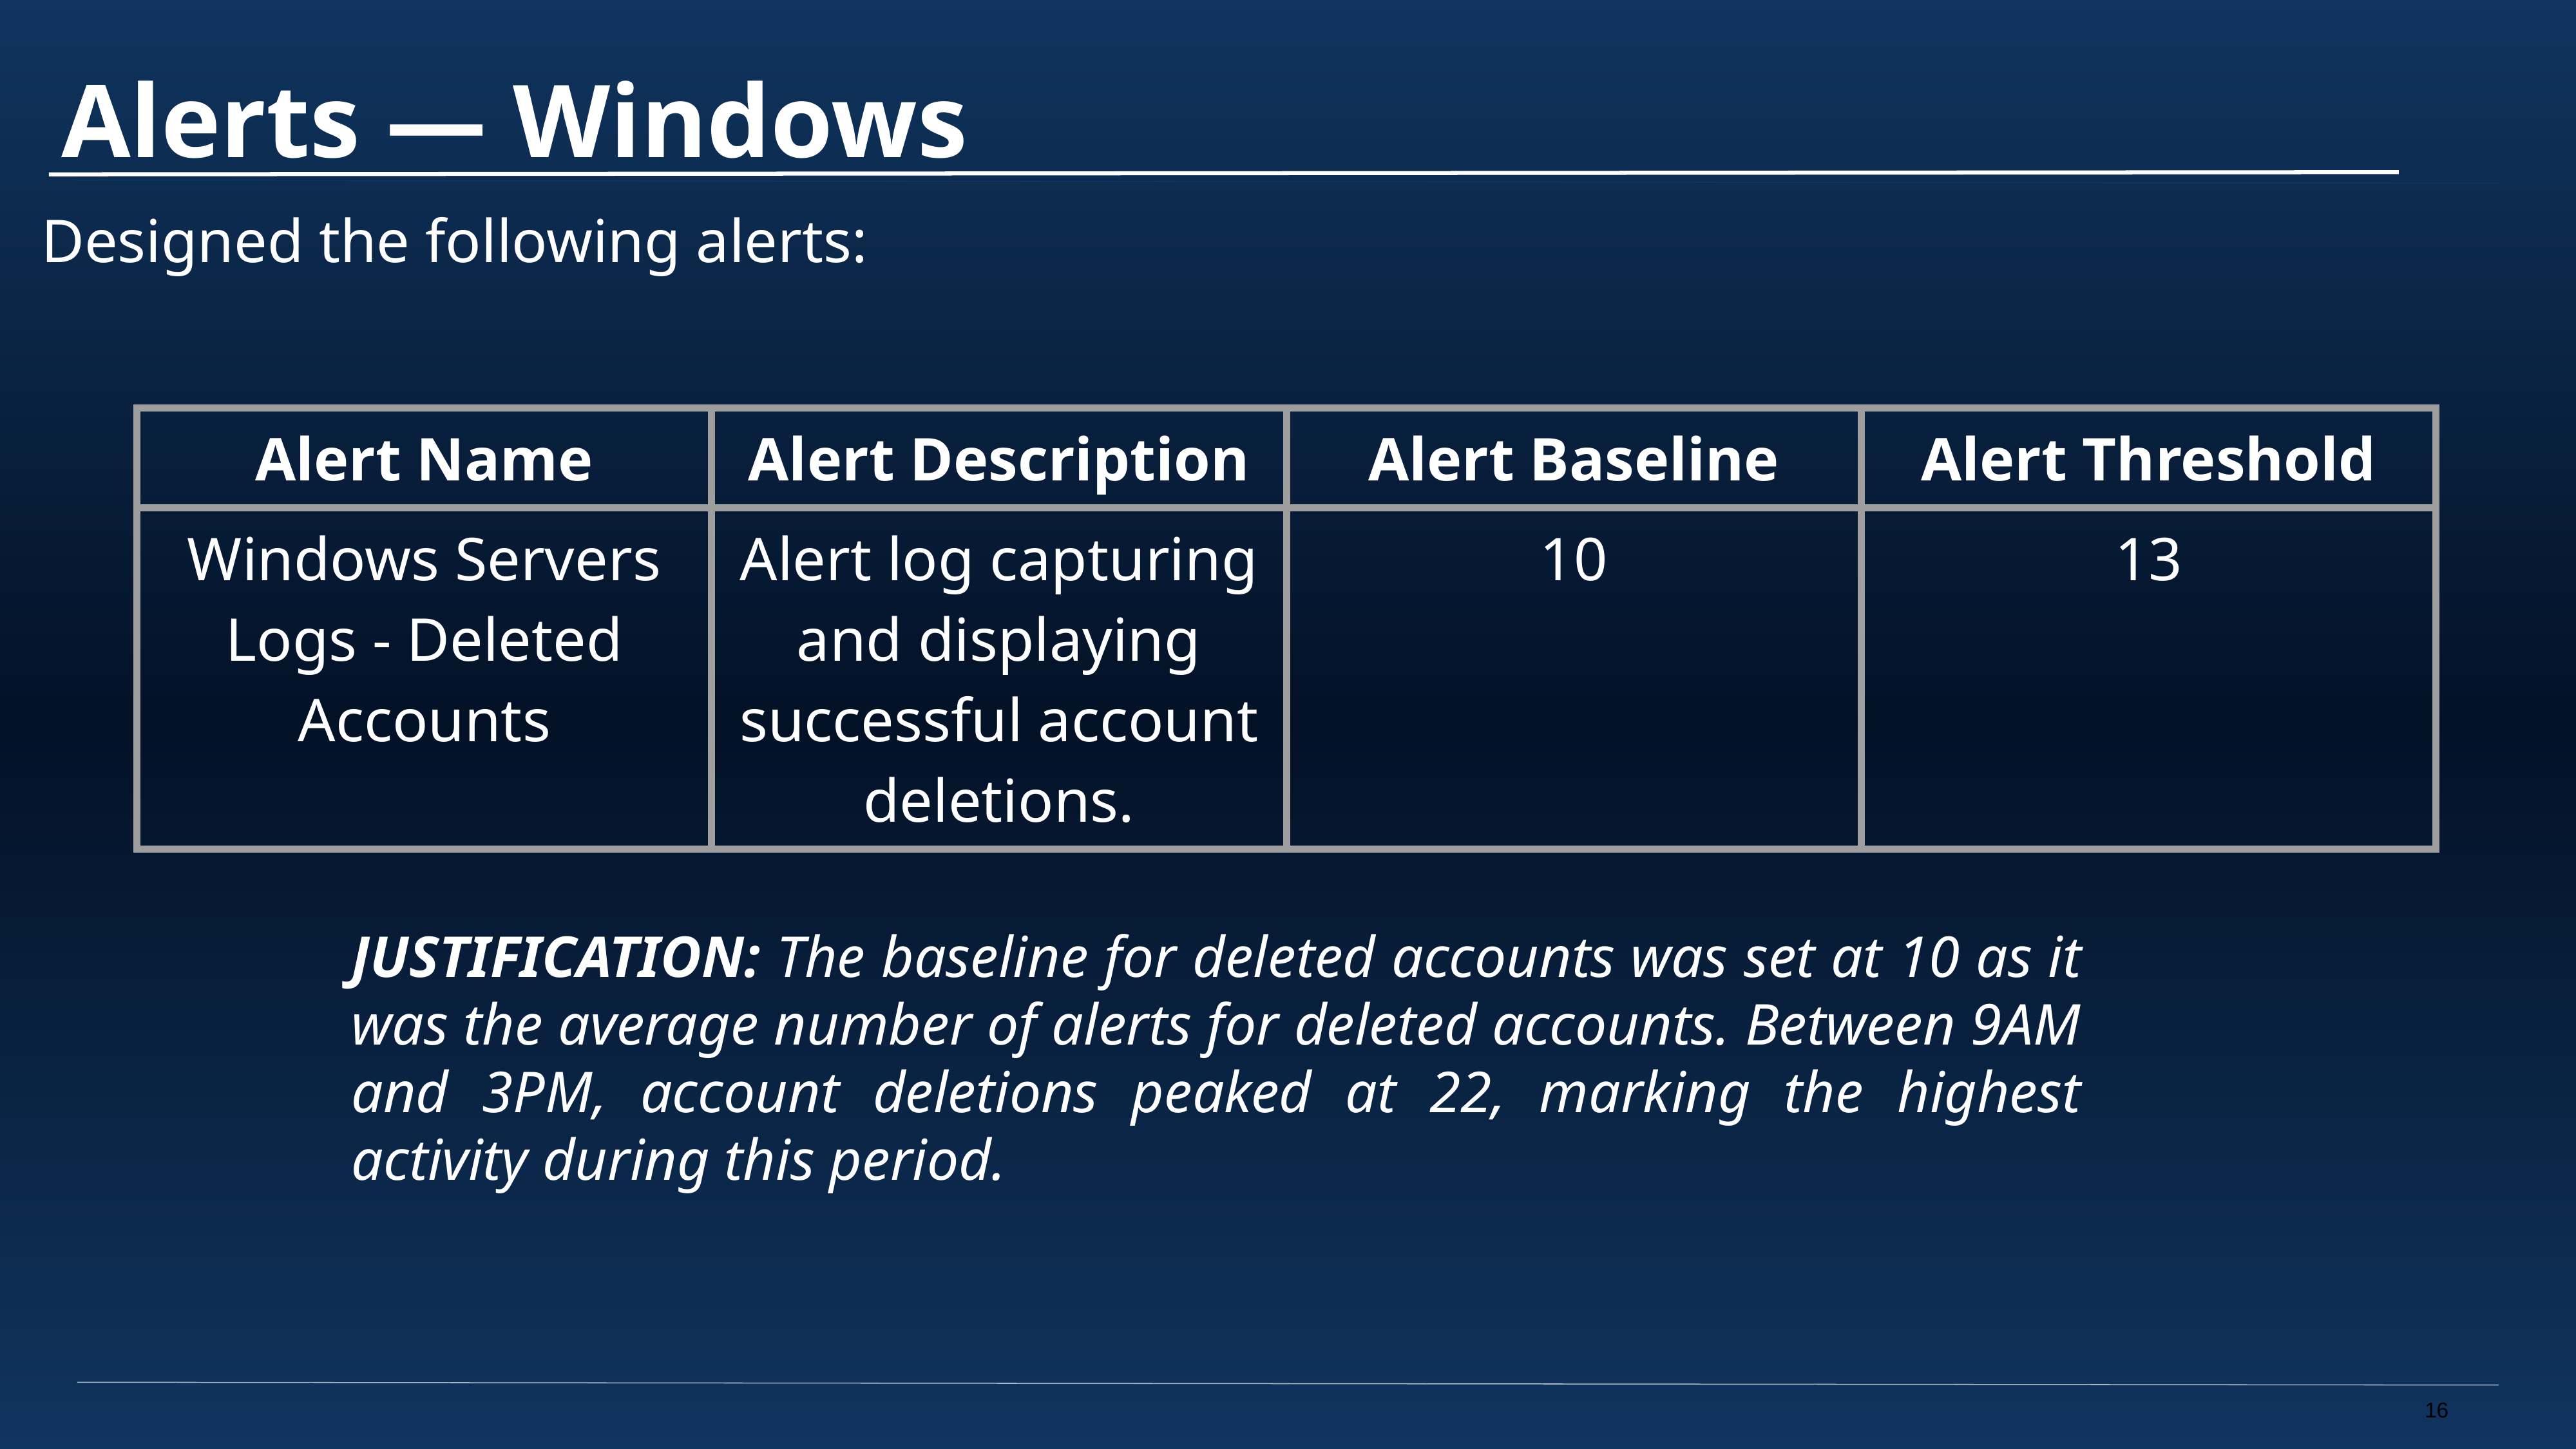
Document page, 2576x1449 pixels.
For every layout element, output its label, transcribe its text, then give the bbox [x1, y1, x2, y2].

table_cell Alert log capturing and displaying successful account deletions. [715, 511, 1283, 846]
table_cell 13 [1865, 511, 2432, 846]
table_header Alert Description [715, 412, 1283, 504]
slide_number ‹#› [2425, 1396, 2499, 1426]
table_cell Windows Servers Logs - Deleted Accounts [140, 511, 708, 846]
table_header Alert Name [140, 412, 708, 504]
text_box JUSTIFICATION: The baseline for deleted accounts was set at 10 as it was the average number of alerts for deleted accounts. Between 9AM and 3PM, account deletions peaked at 22, marking the highest activity during this period. [341, 911, 2092, 1202]
list Designed the following alerts: [0, 203, 2337, 1246]
table_header Alert Threshold [1865, 412, 2432, 504]
table_cell 10 [1290, 511, 1858, 846]
table_header Alert Baseline [1290, 412, 1858, 504]
title Alerts — Windows [0, 5, 2515, 156]
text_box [48, 171, 2399, 175]
